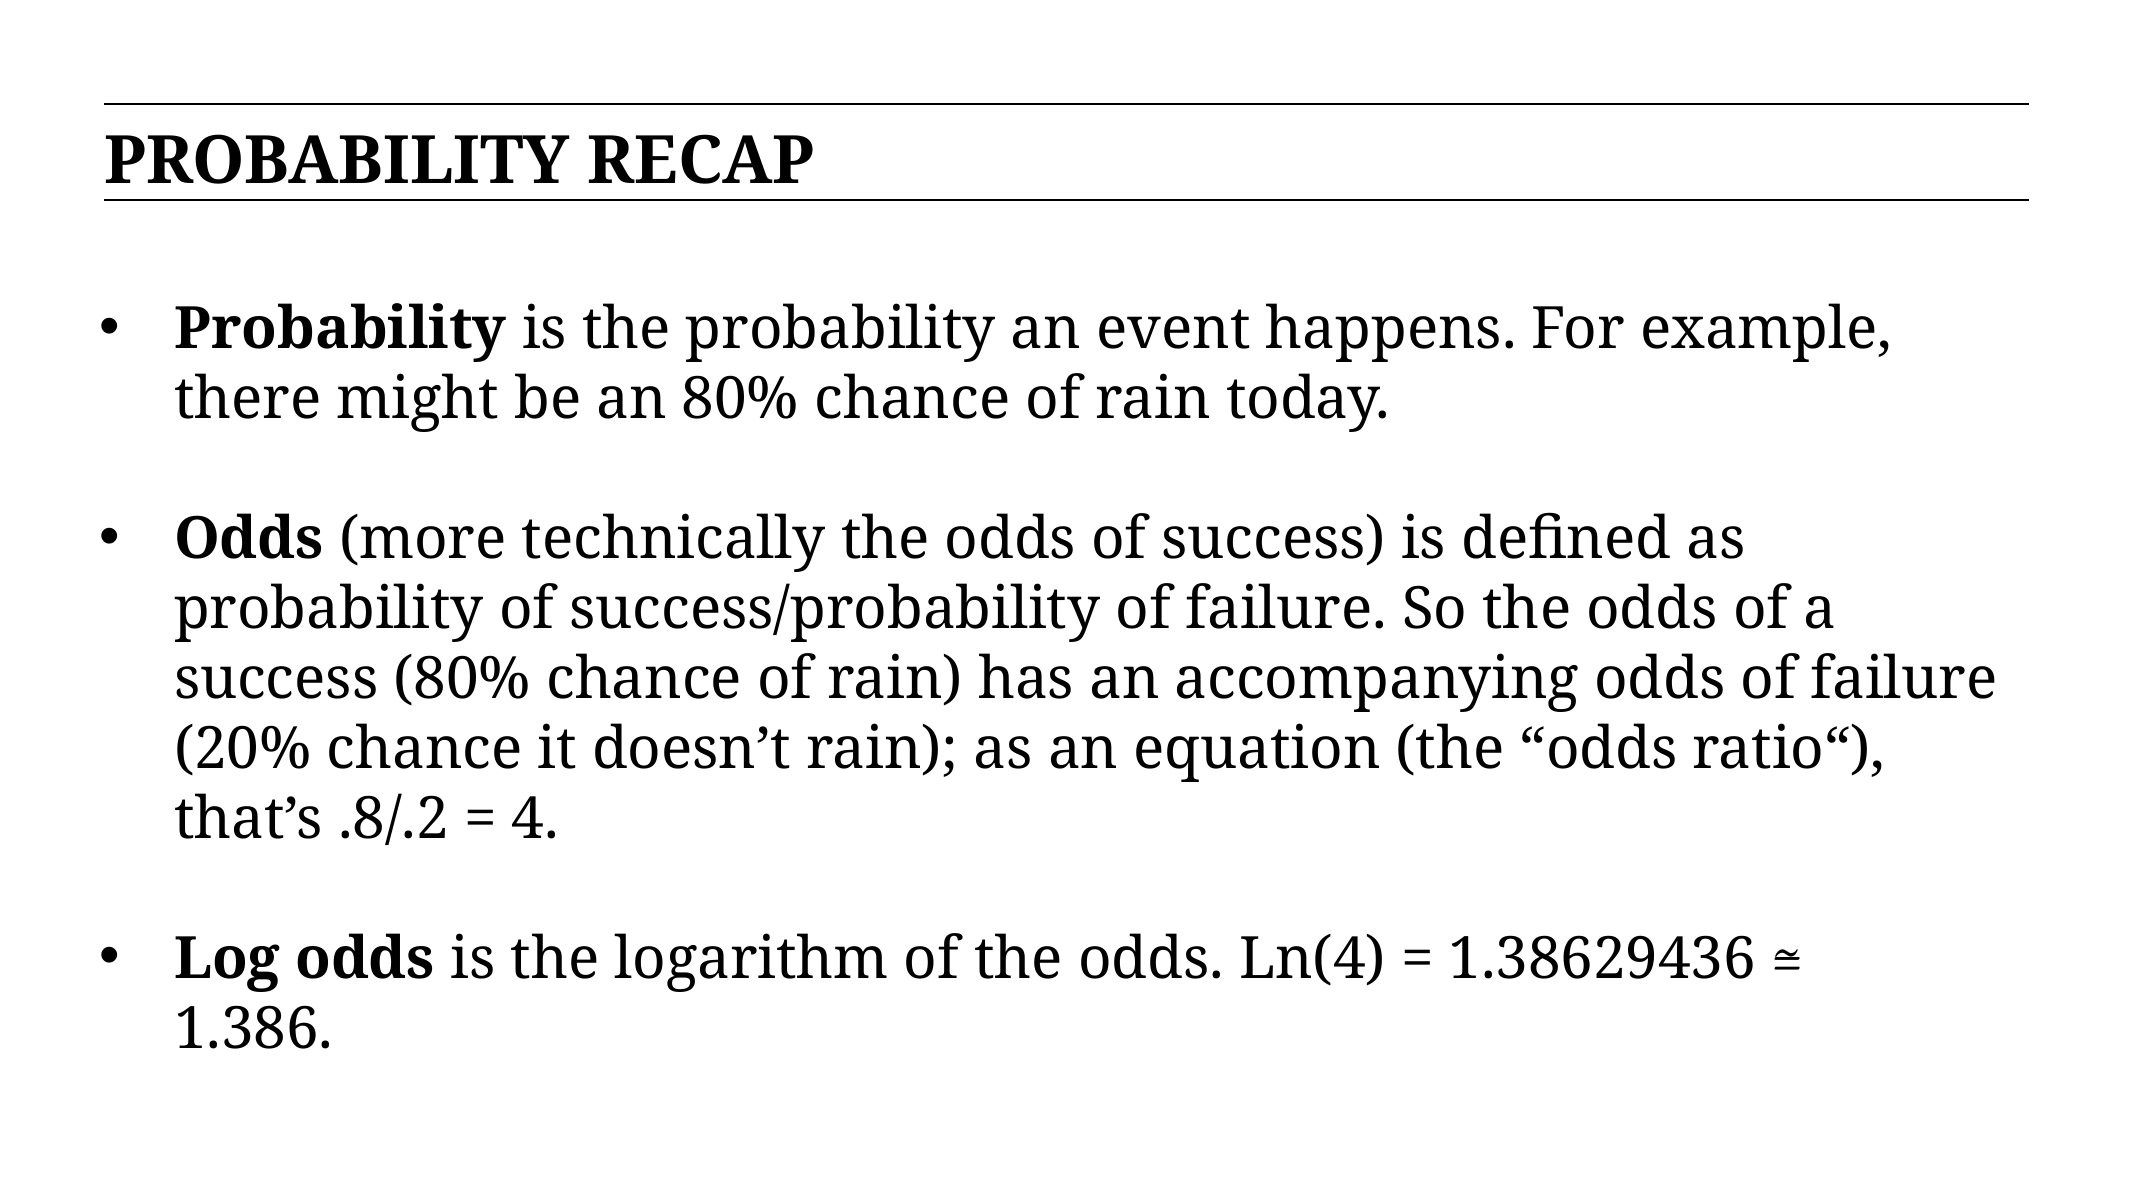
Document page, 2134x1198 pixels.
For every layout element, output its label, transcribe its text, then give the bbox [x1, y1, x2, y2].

text_box Probability is the probability an event happens. For example, there might be an 80% chance of rain today. Odds (more technically the odds of success) is defined as probability of success/probability of failure. So the odds of a success (80% chance of rain) has an accompanying odds of failure (20% chance it doesn’t rain); as an equation (the “odds ratio“), that’s .8/.2 = 4. Log odds is the logarithm of the odds. Ln(4) = 1.38629436 ≅ 1.386. [99, 289, 2013, 1060]
text_box PROBABILITY RECAP [104, 116, 2134, 188]
